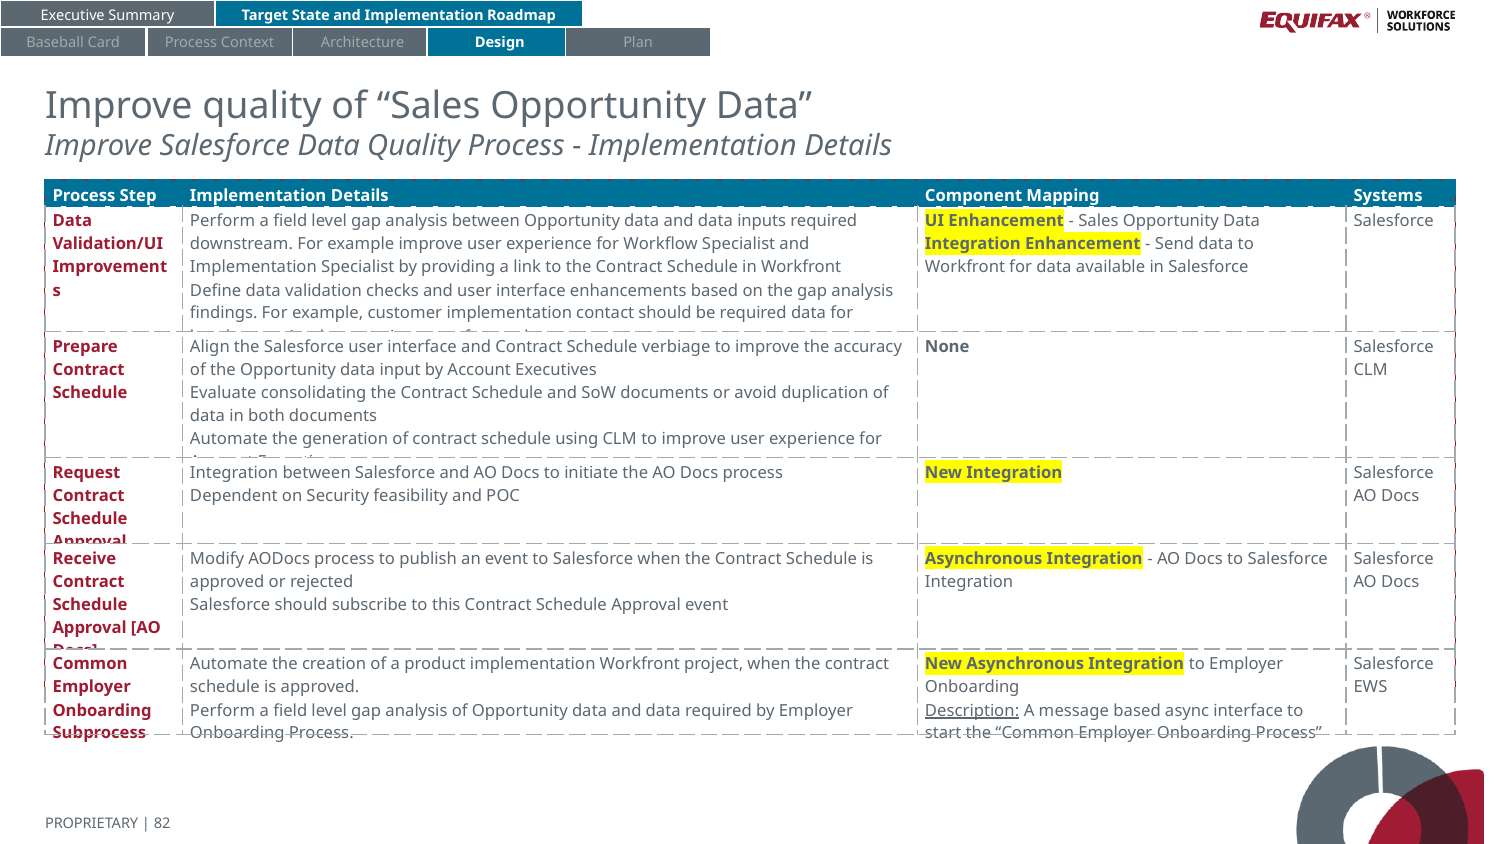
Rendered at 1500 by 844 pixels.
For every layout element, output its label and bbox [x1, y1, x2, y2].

picture [0, 0, 1500, 844]
title [45, 81, 1456, 179]
text_box [0, 0, 711, 57]
table_header [45, 180, 1455, 206]
table_cell [45, 206, 1455, 735]
